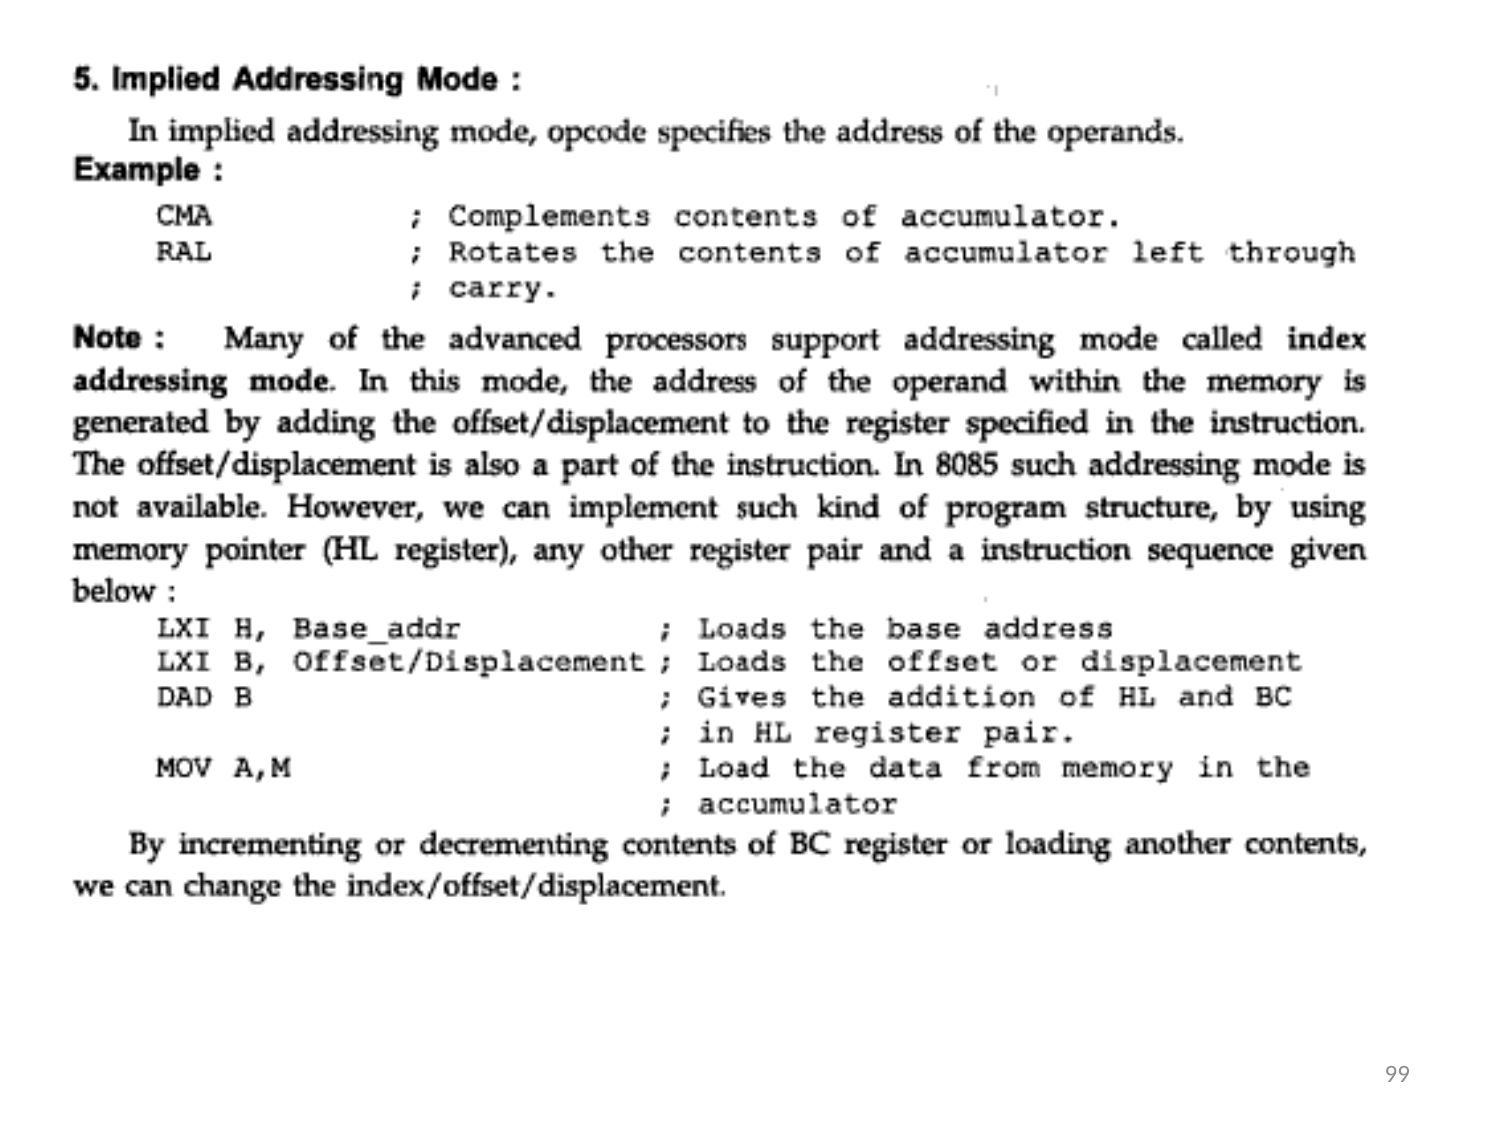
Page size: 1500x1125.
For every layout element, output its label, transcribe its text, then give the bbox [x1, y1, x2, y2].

slide_number 99 [1074, 1042, 1425, 1103]
picture [37, 49, 1438, 913]
